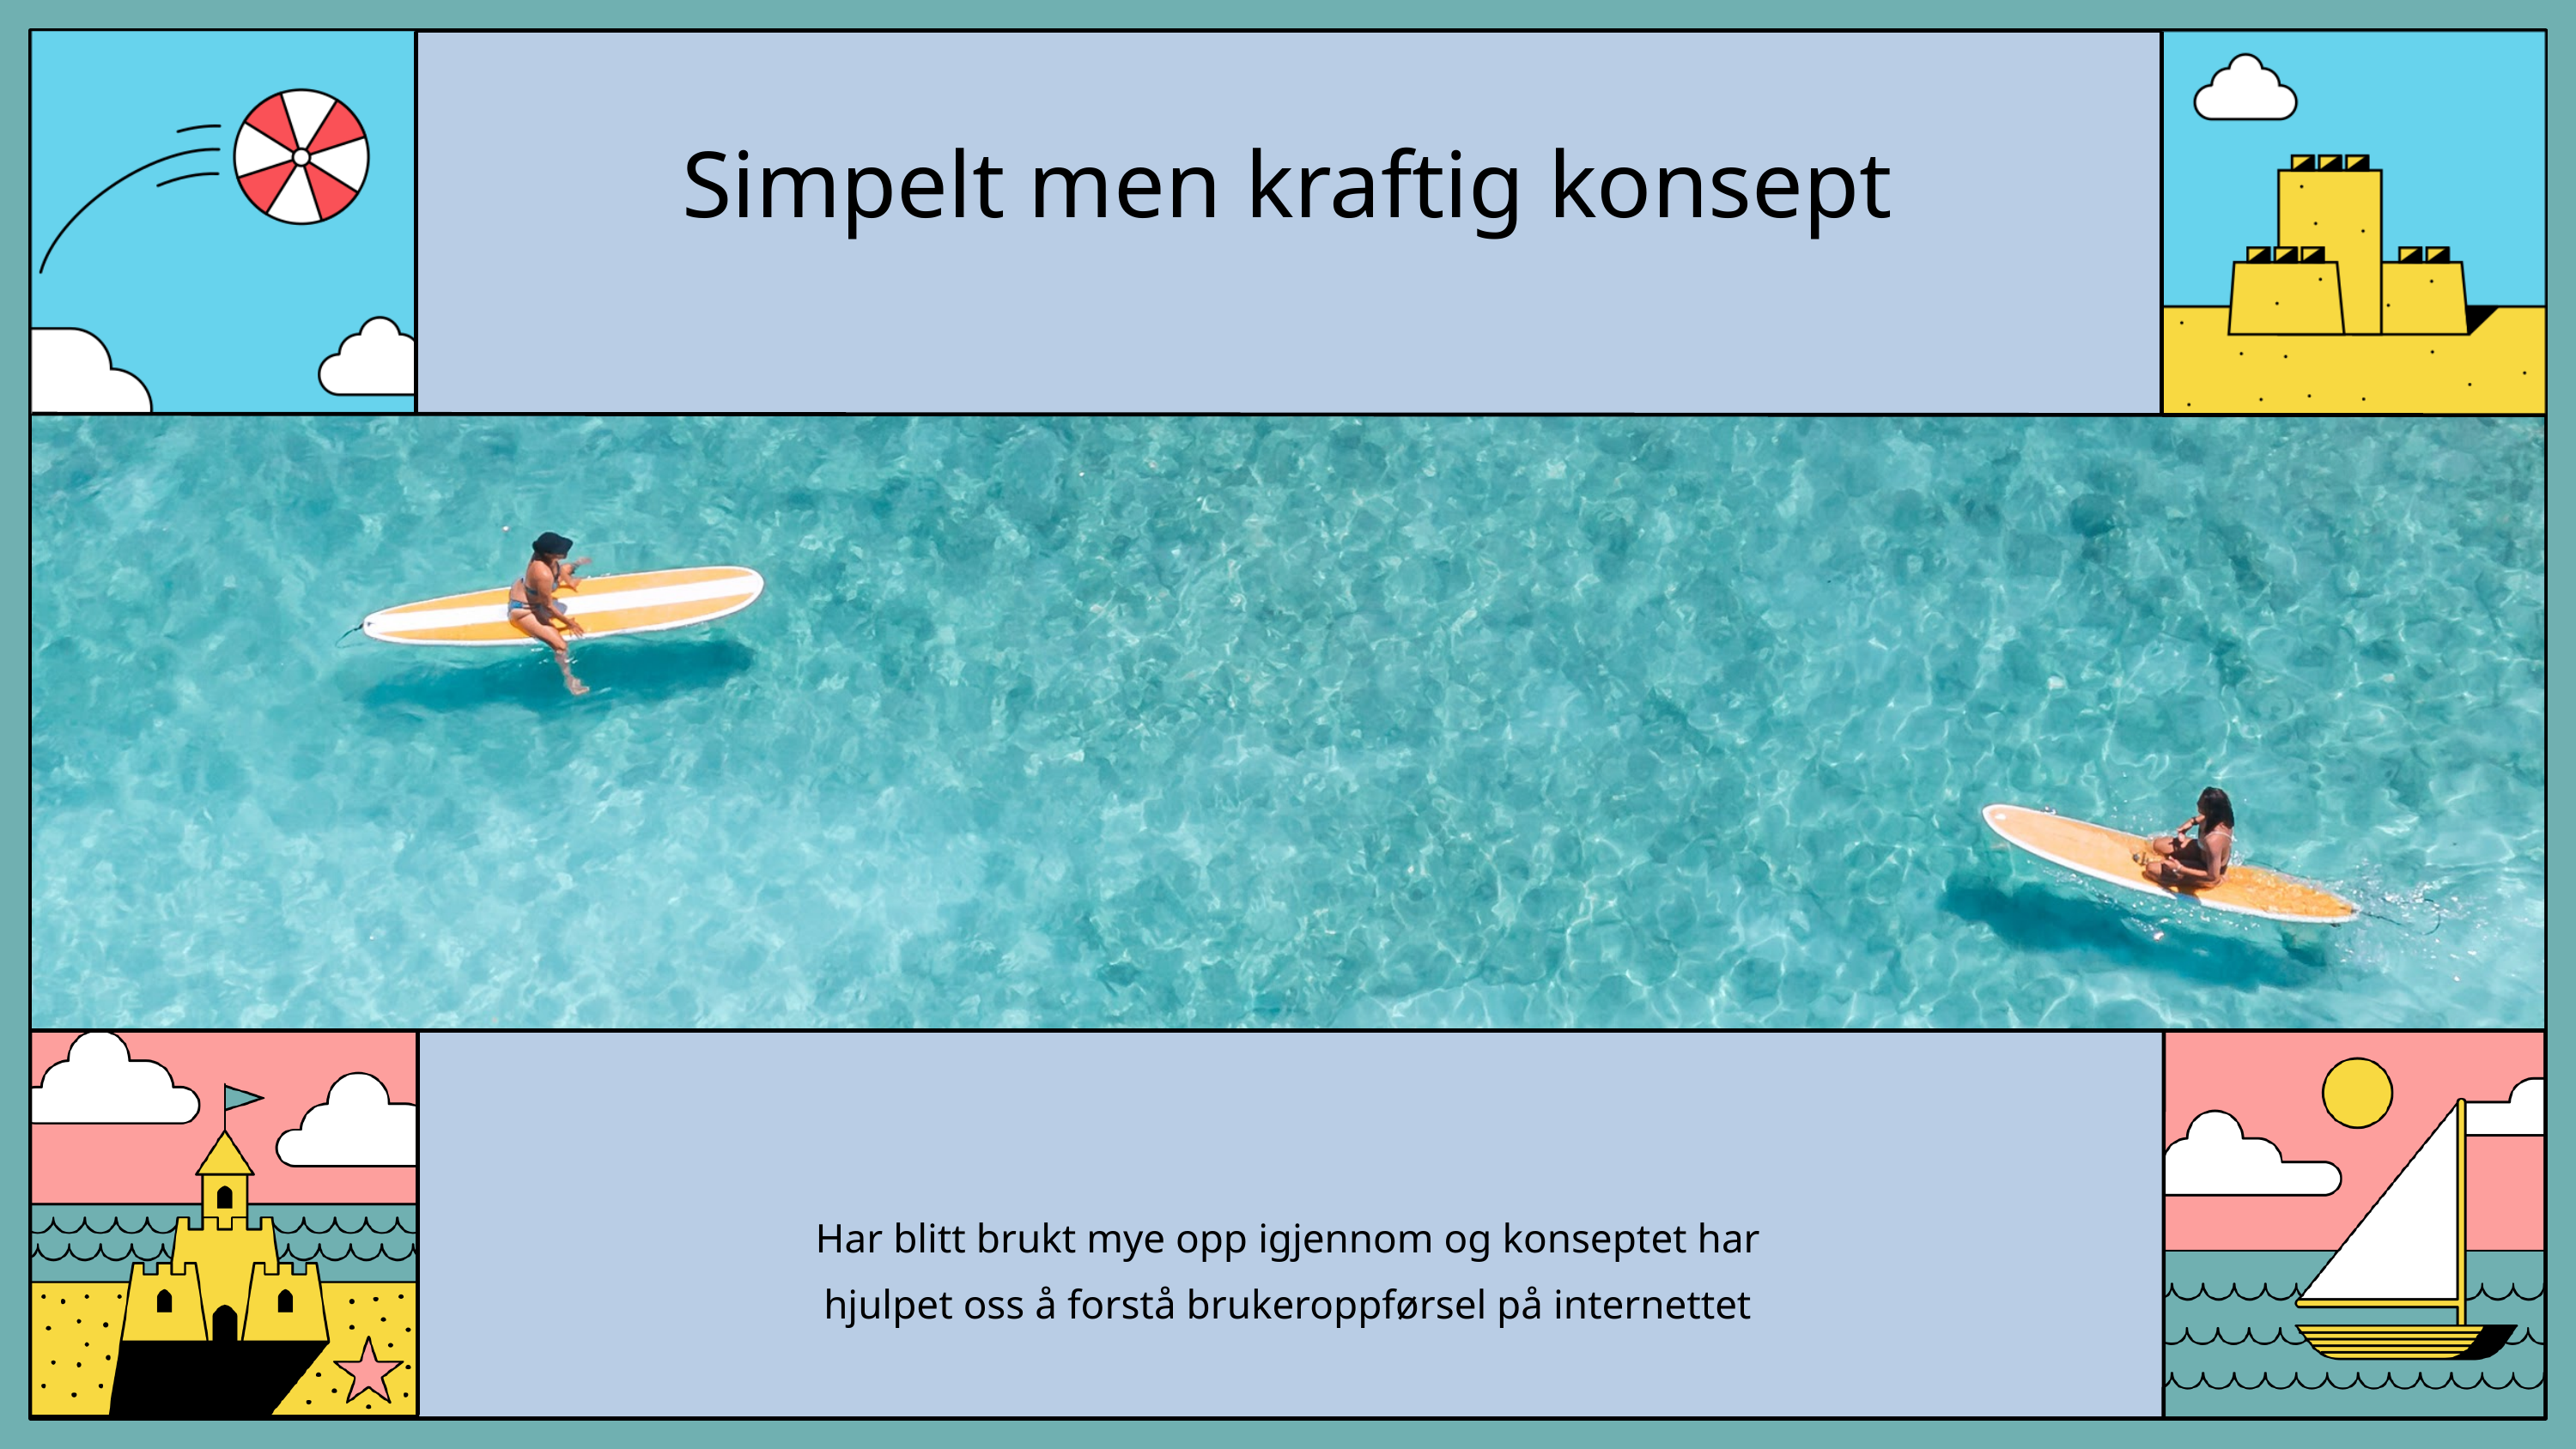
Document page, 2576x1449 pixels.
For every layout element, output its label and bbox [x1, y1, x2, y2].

text_box [29, 15, 2546, 411]
picture [29, 28, 2548, 1030]
picture [32, 1031, 420, 1417]
picture [2162, 1031, 2544, 1418]
text_box [423, 1040, 2158, 1419]
